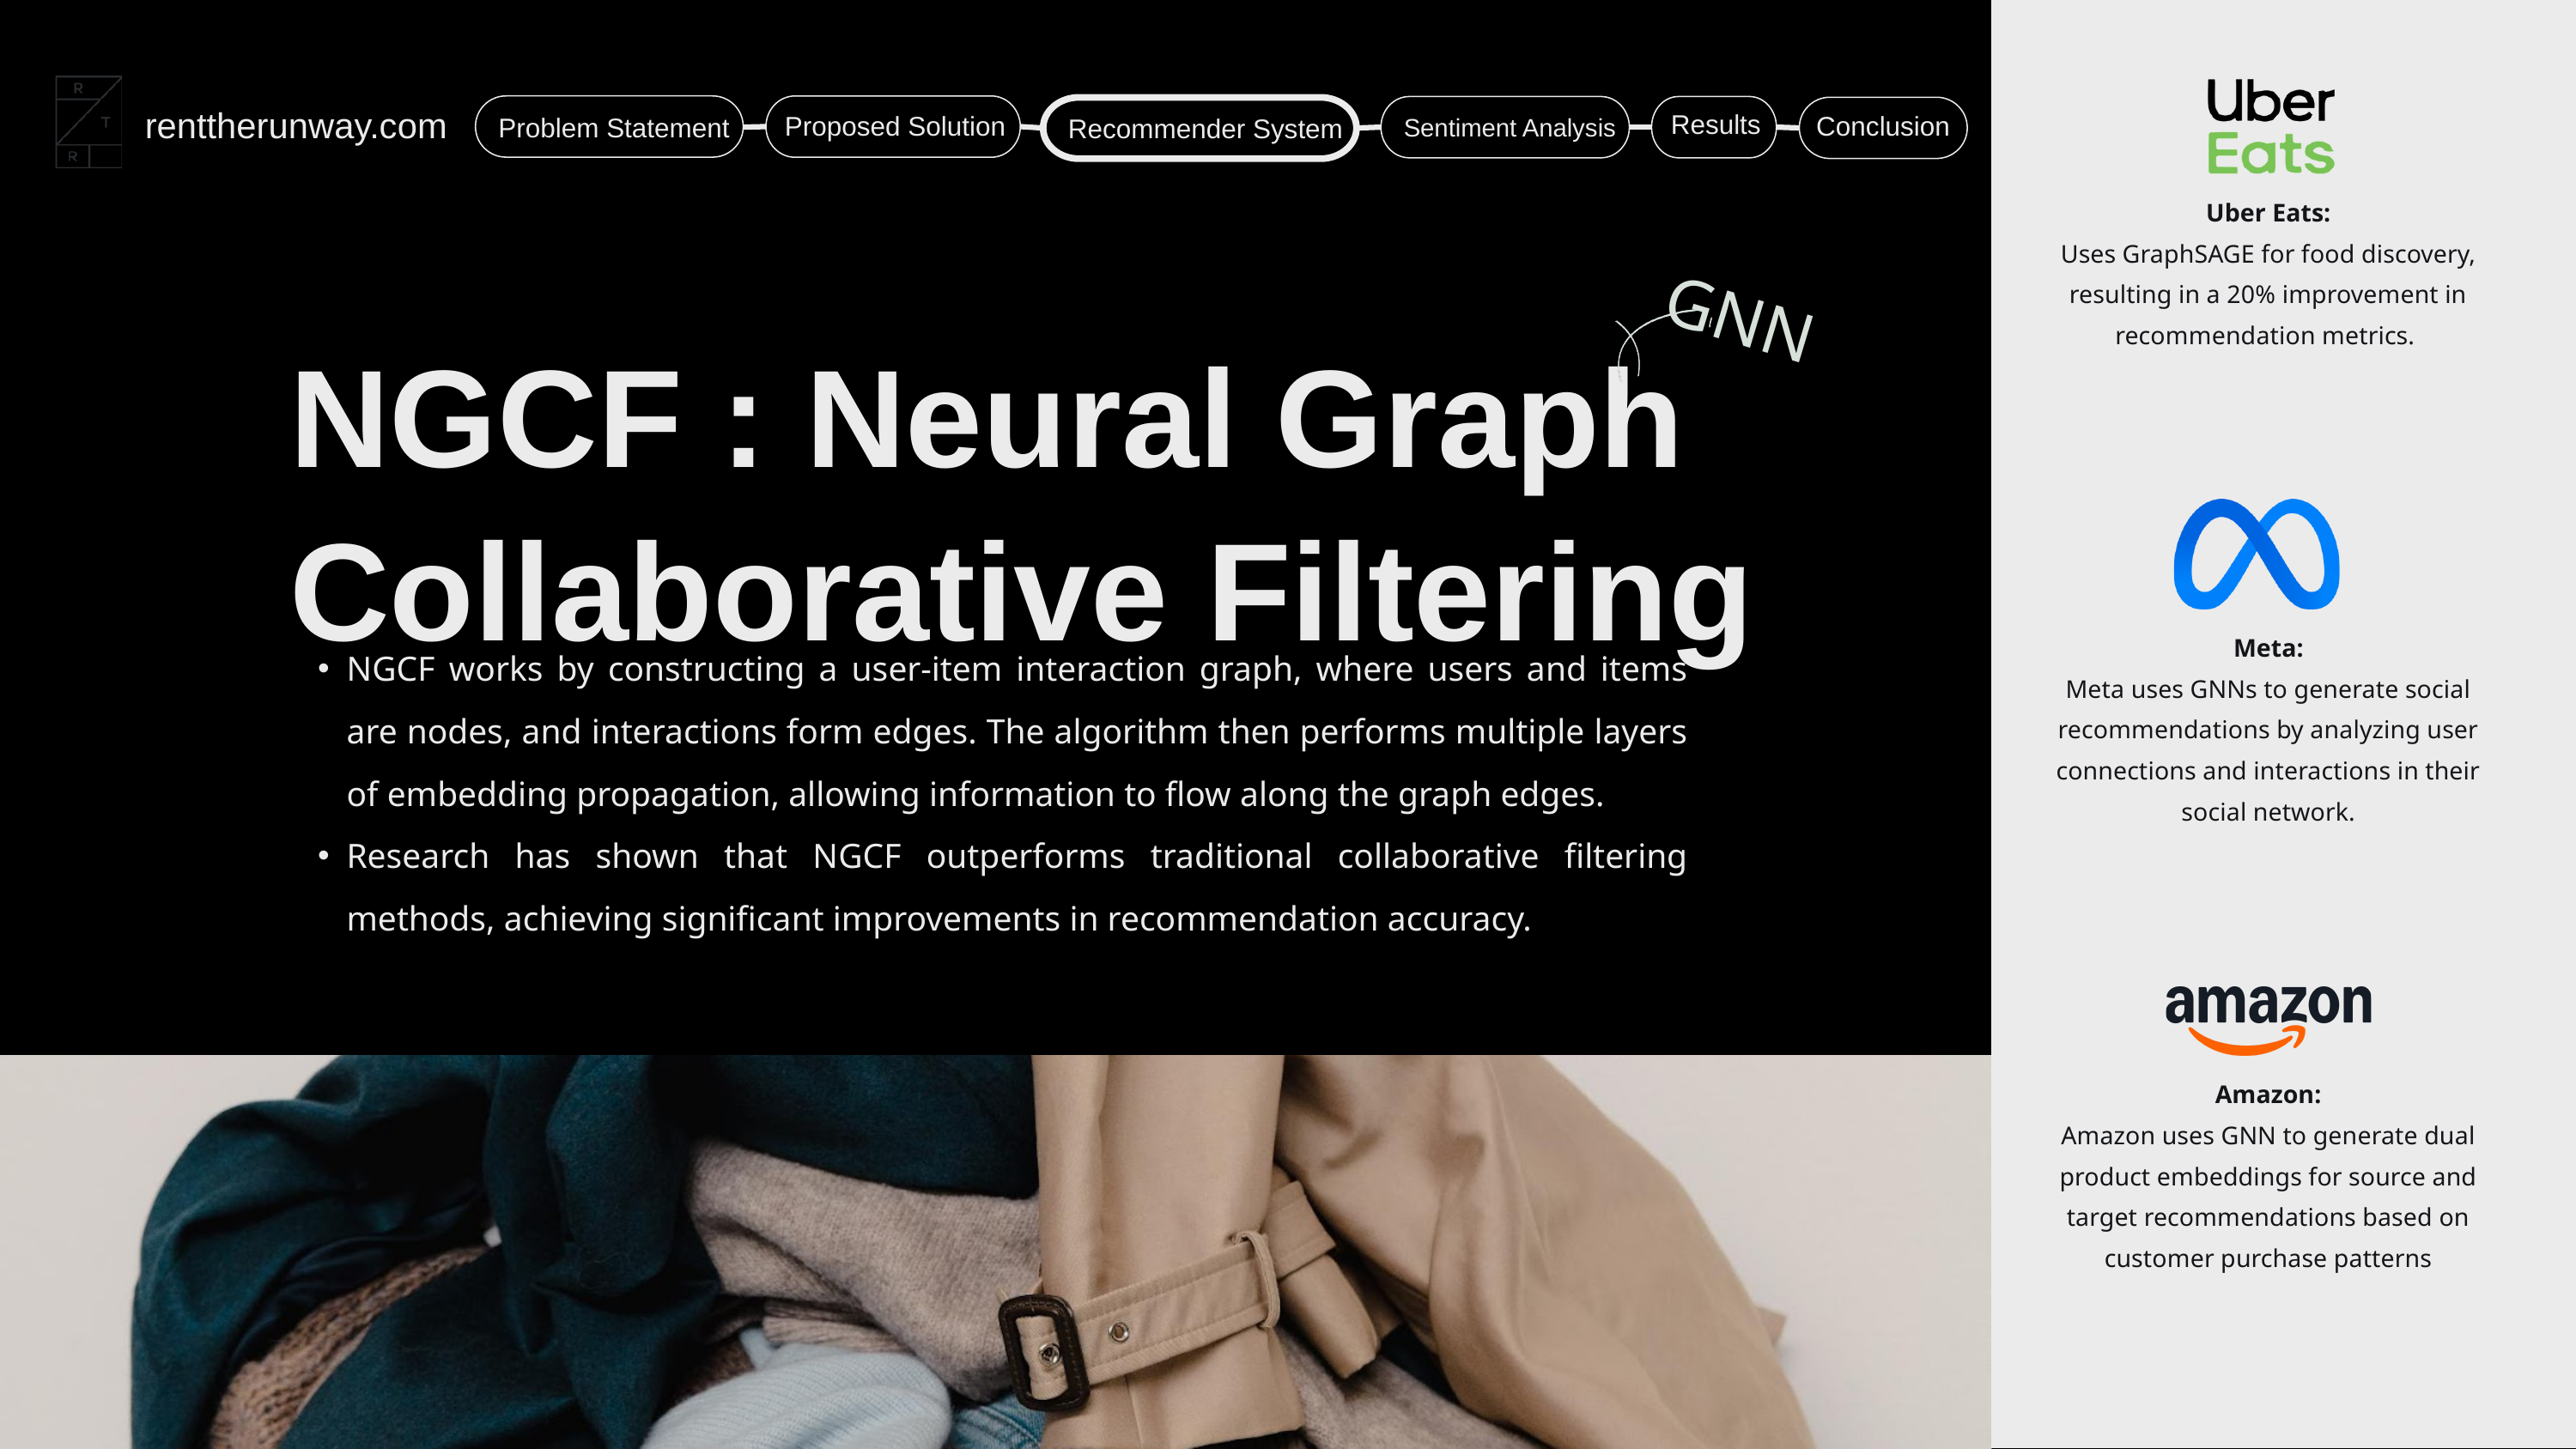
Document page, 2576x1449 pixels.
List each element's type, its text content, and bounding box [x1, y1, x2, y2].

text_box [1651, 91, 1777, 159]
text_box [55, 76, 123, 168]
text_box NGCF works by constructing a user-item interaction graph, where users and items are nodes, and interactions form edges. The algorithm then performs multiple layers of embedding propagation, allowing information to flow along the graph edges. Research has shown that NGCF outperforms traditional collaborative filtering methods, achieving significant improvements in recommendation accuracy. [289, 626, 1688, 937]
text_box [1991, 0, 2576, 1449]
text_box GNN [1455, 165, 1987, 434]
text_box [1578, 321, 1711, 391]
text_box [475, 89, 744, 158]
text_box [0, 1055, 1987, 1449]
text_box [1042, 90, 1357, 160]
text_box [1380, 90, 1630, 158]
text_box NGCF : Neural Graph Collaborative Filtering [289, 322, 1959, 669]
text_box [765, 90, 1021, 158]
text_box renttherunway.com [144, 108, 453, 147]
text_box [1799, 91, 1968, 159]
